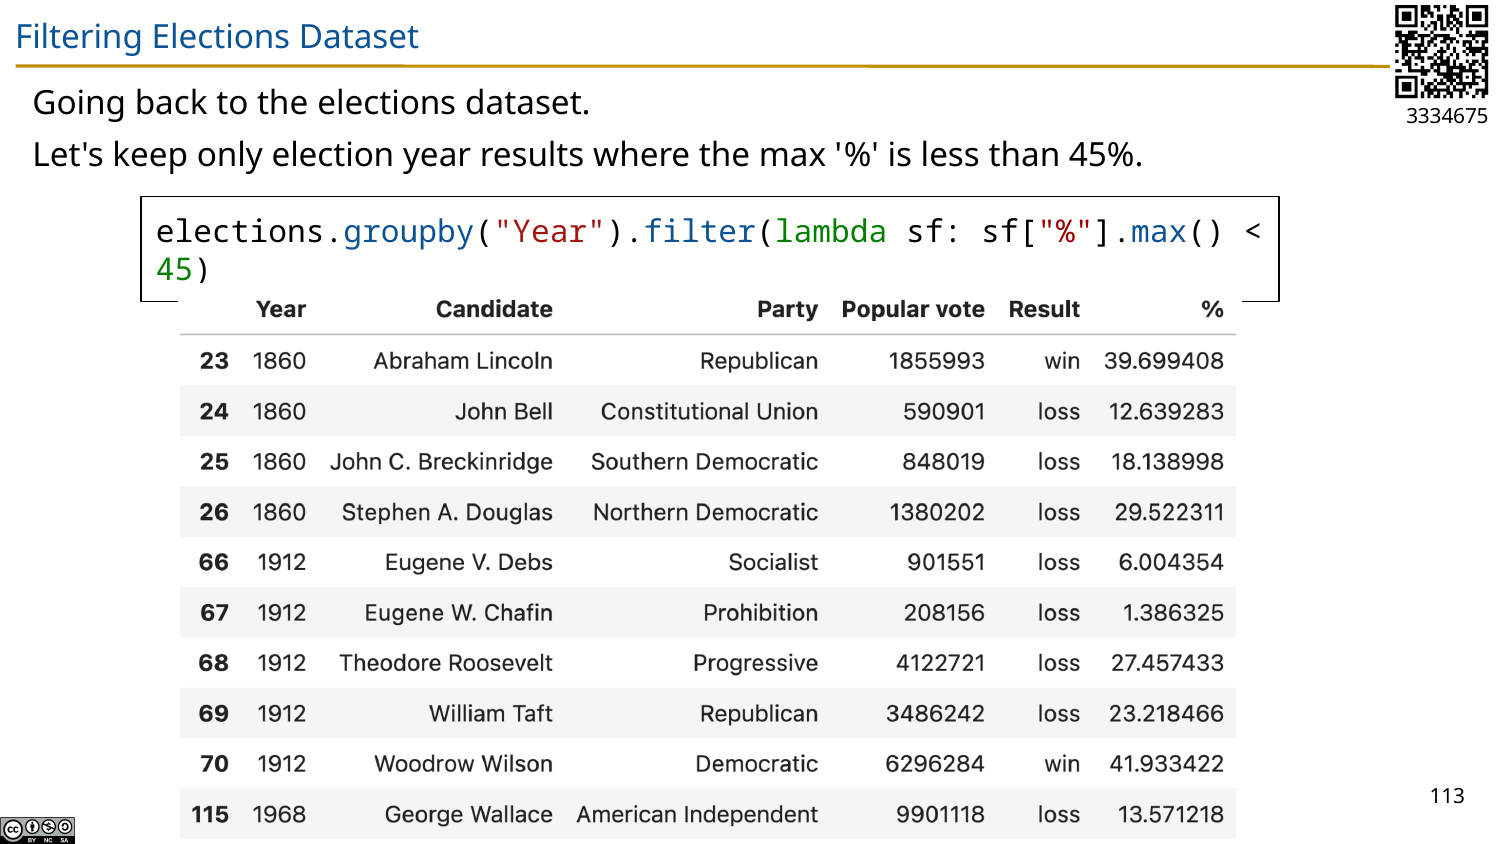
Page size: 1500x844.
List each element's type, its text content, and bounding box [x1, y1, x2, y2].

title Filtering Elections Dataset [0, 0, 1398, 65]
slide_number 113 [1389, 764, 1480, 830]
list Going back to the elections dataset. Let's keep only election year results where the max '%' is less than 45%. [17, 65, 1416, 627]
picture [1398, 0, 1493, 103]
picture [177, 283, 1243, 844]
picture [0, 817, 75, 844]
text_box elections.groupby("Year").filter(lambda sf: sf["%"].max() < 45) [140, 196, 1280, 302]
